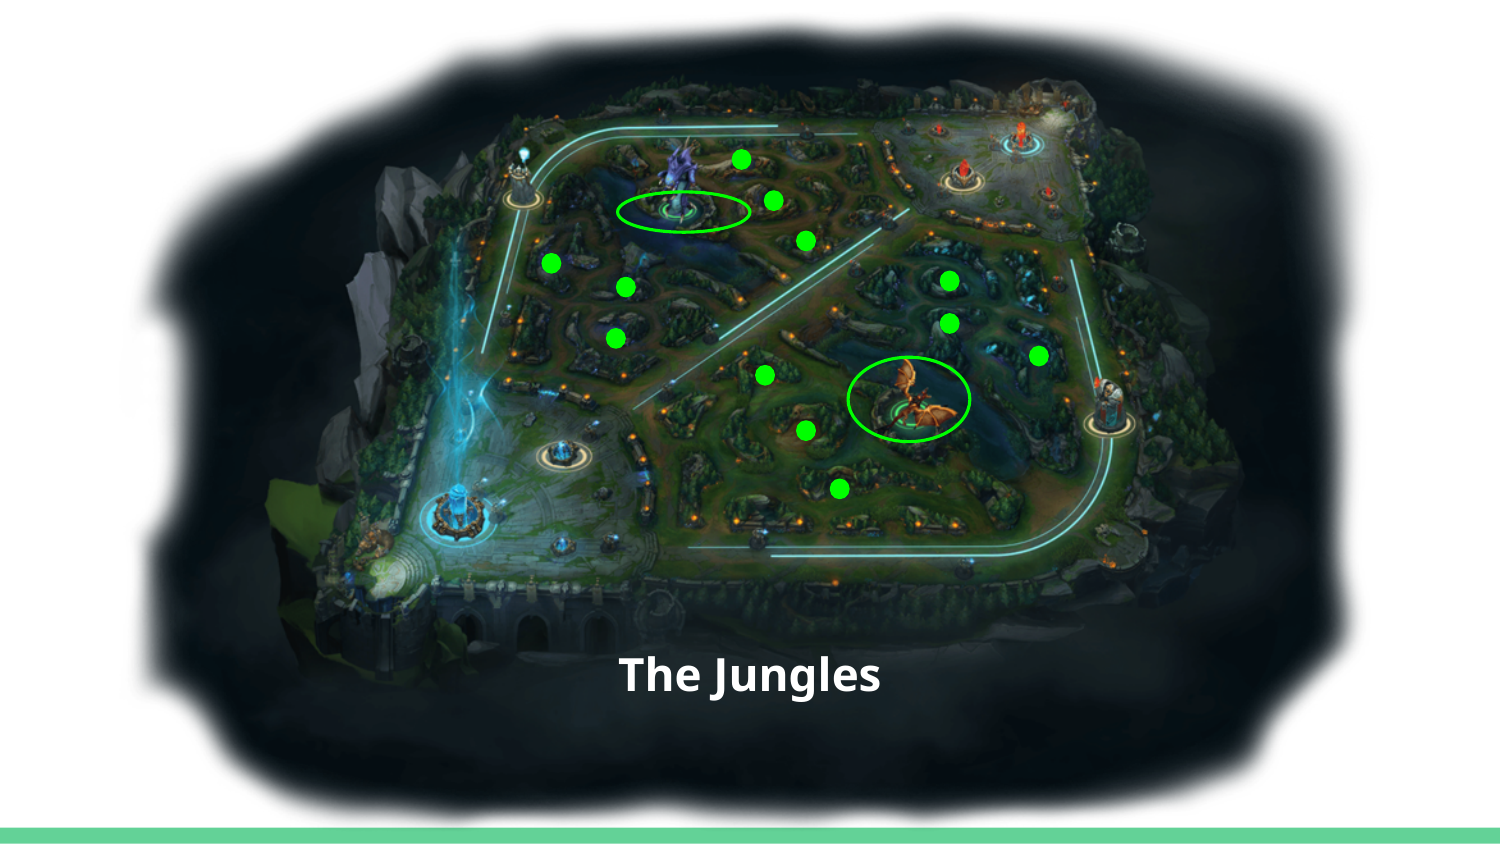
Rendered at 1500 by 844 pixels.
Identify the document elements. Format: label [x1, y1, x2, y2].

picture [110, 0, 1390, 844]
